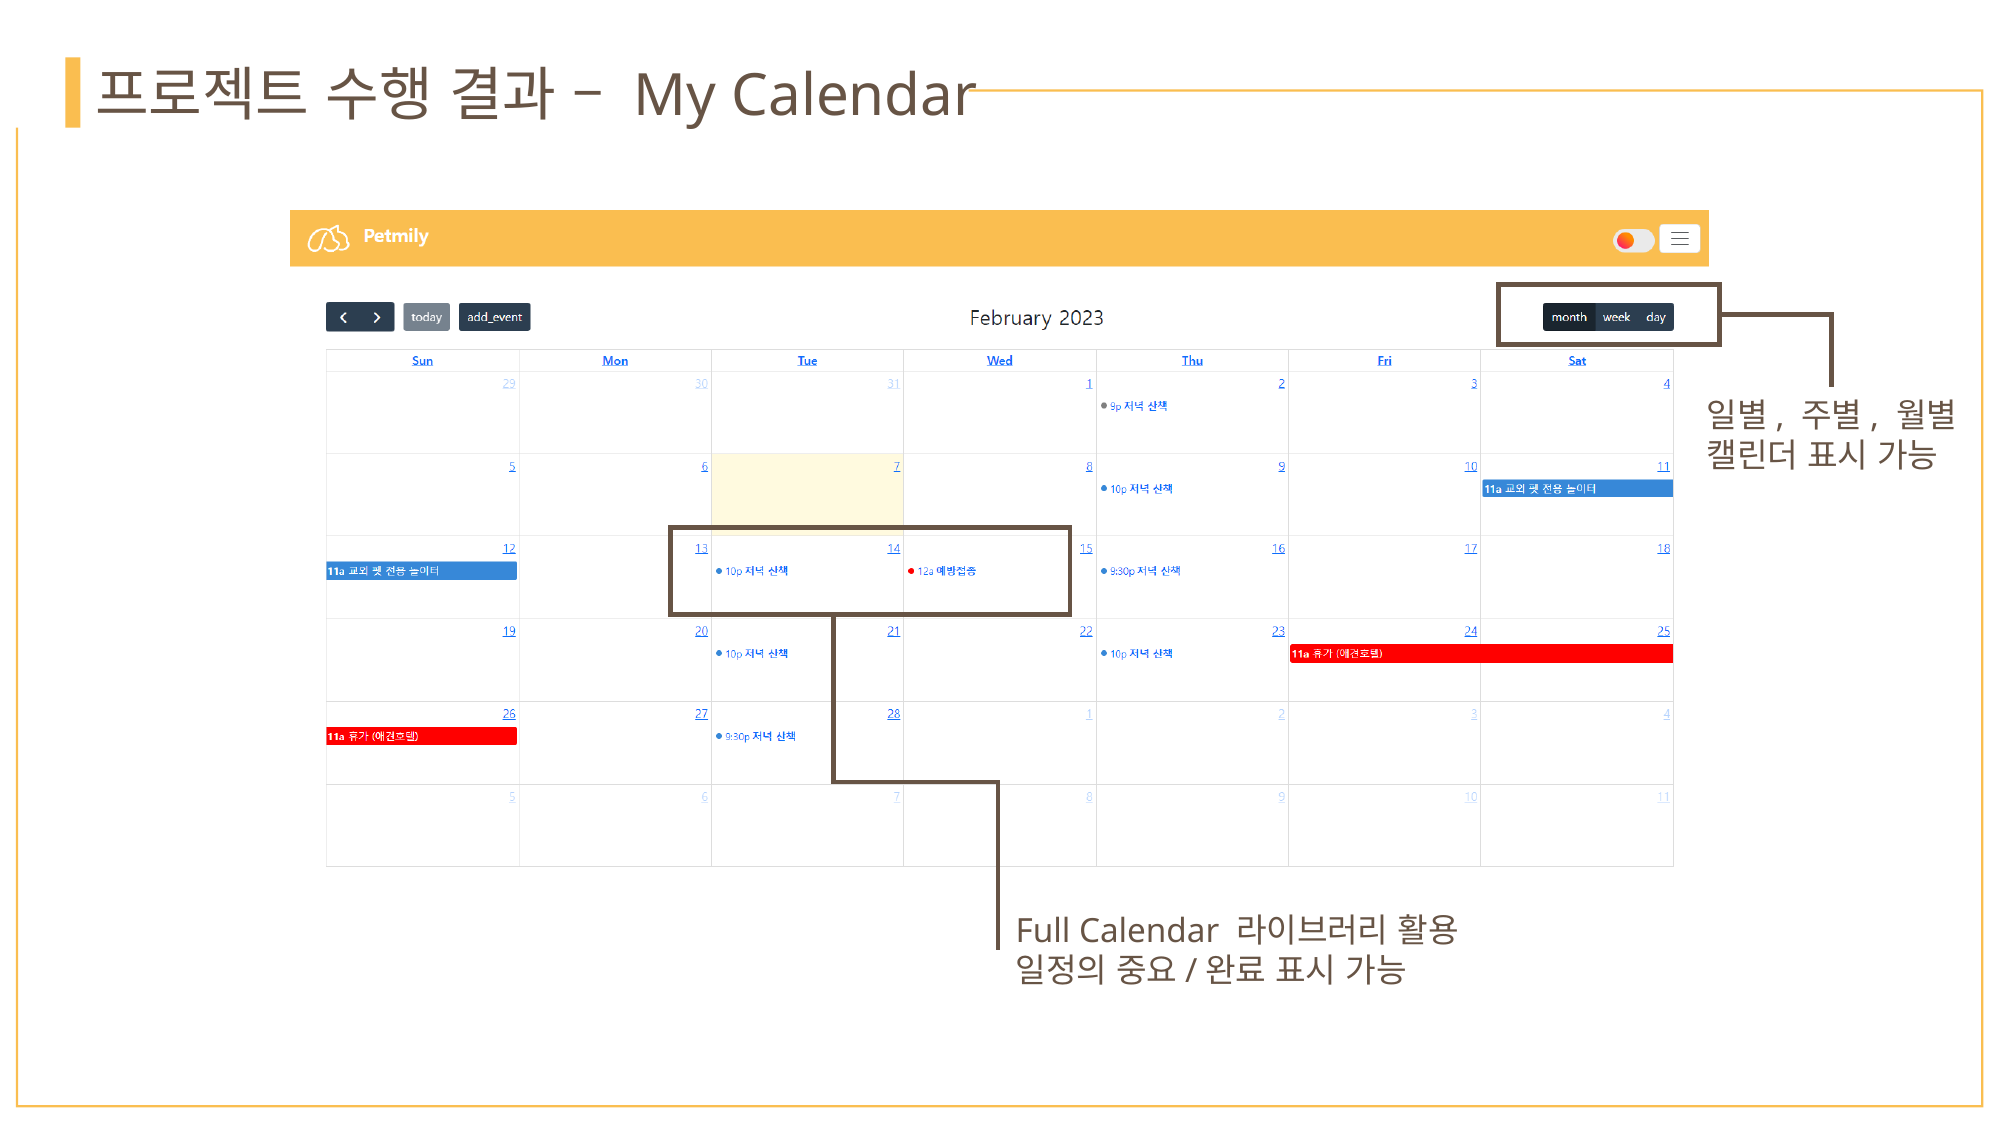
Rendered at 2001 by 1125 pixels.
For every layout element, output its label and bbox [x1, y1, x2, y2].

picture [290, 210, 1709, 927]
text_box [748, 699, 1084, 865]
text_box [0, 0, 1984, 1108]
text_box [1719, 314, 1832, 388]
